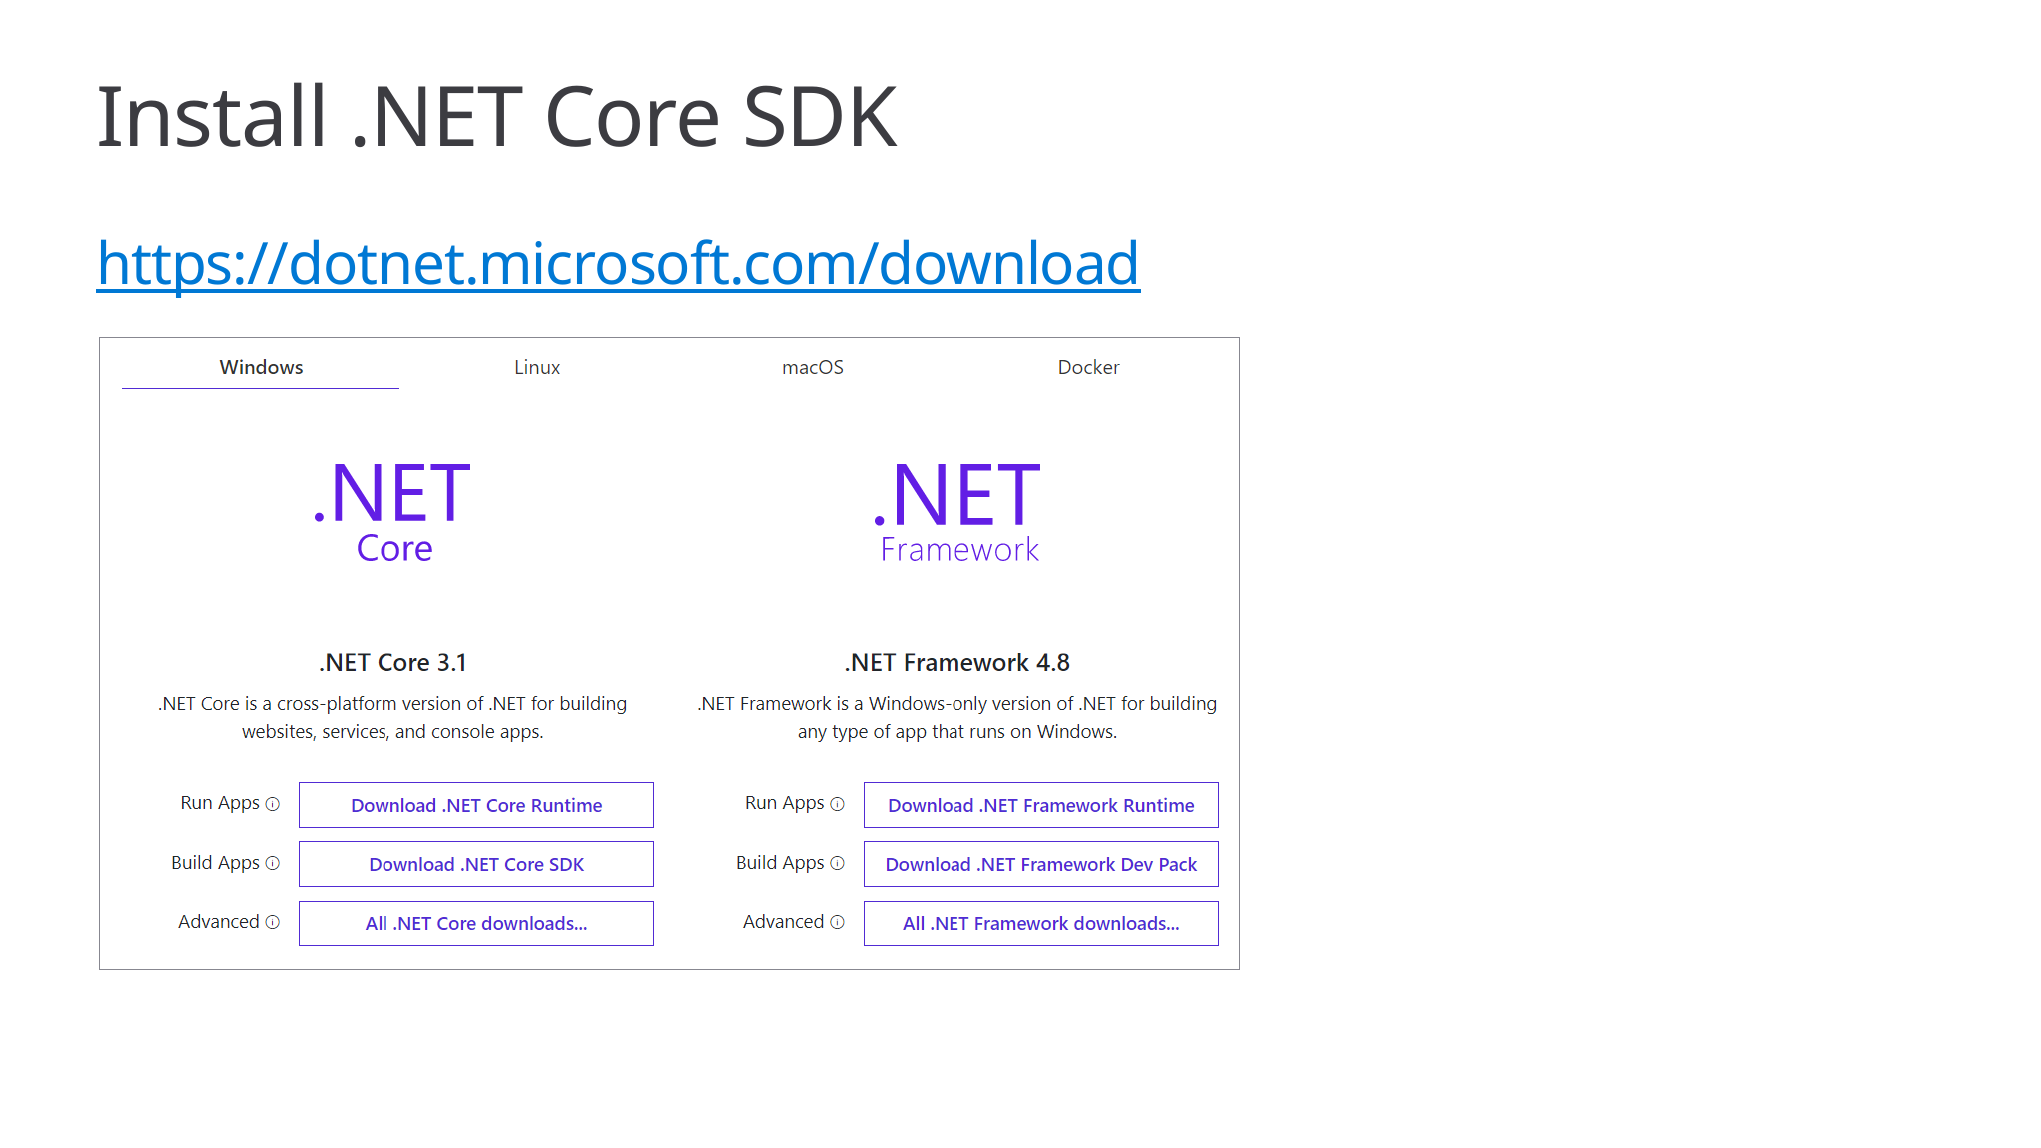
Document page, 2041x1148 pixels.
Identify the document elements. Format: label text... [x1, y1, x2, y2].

title Install .NET Core SDK [96, 75, 1941, 166]
picture [99, 336, 1240, 970]
list https://dotnet.microsoft.com/download [96, 226, 1941, 297]
